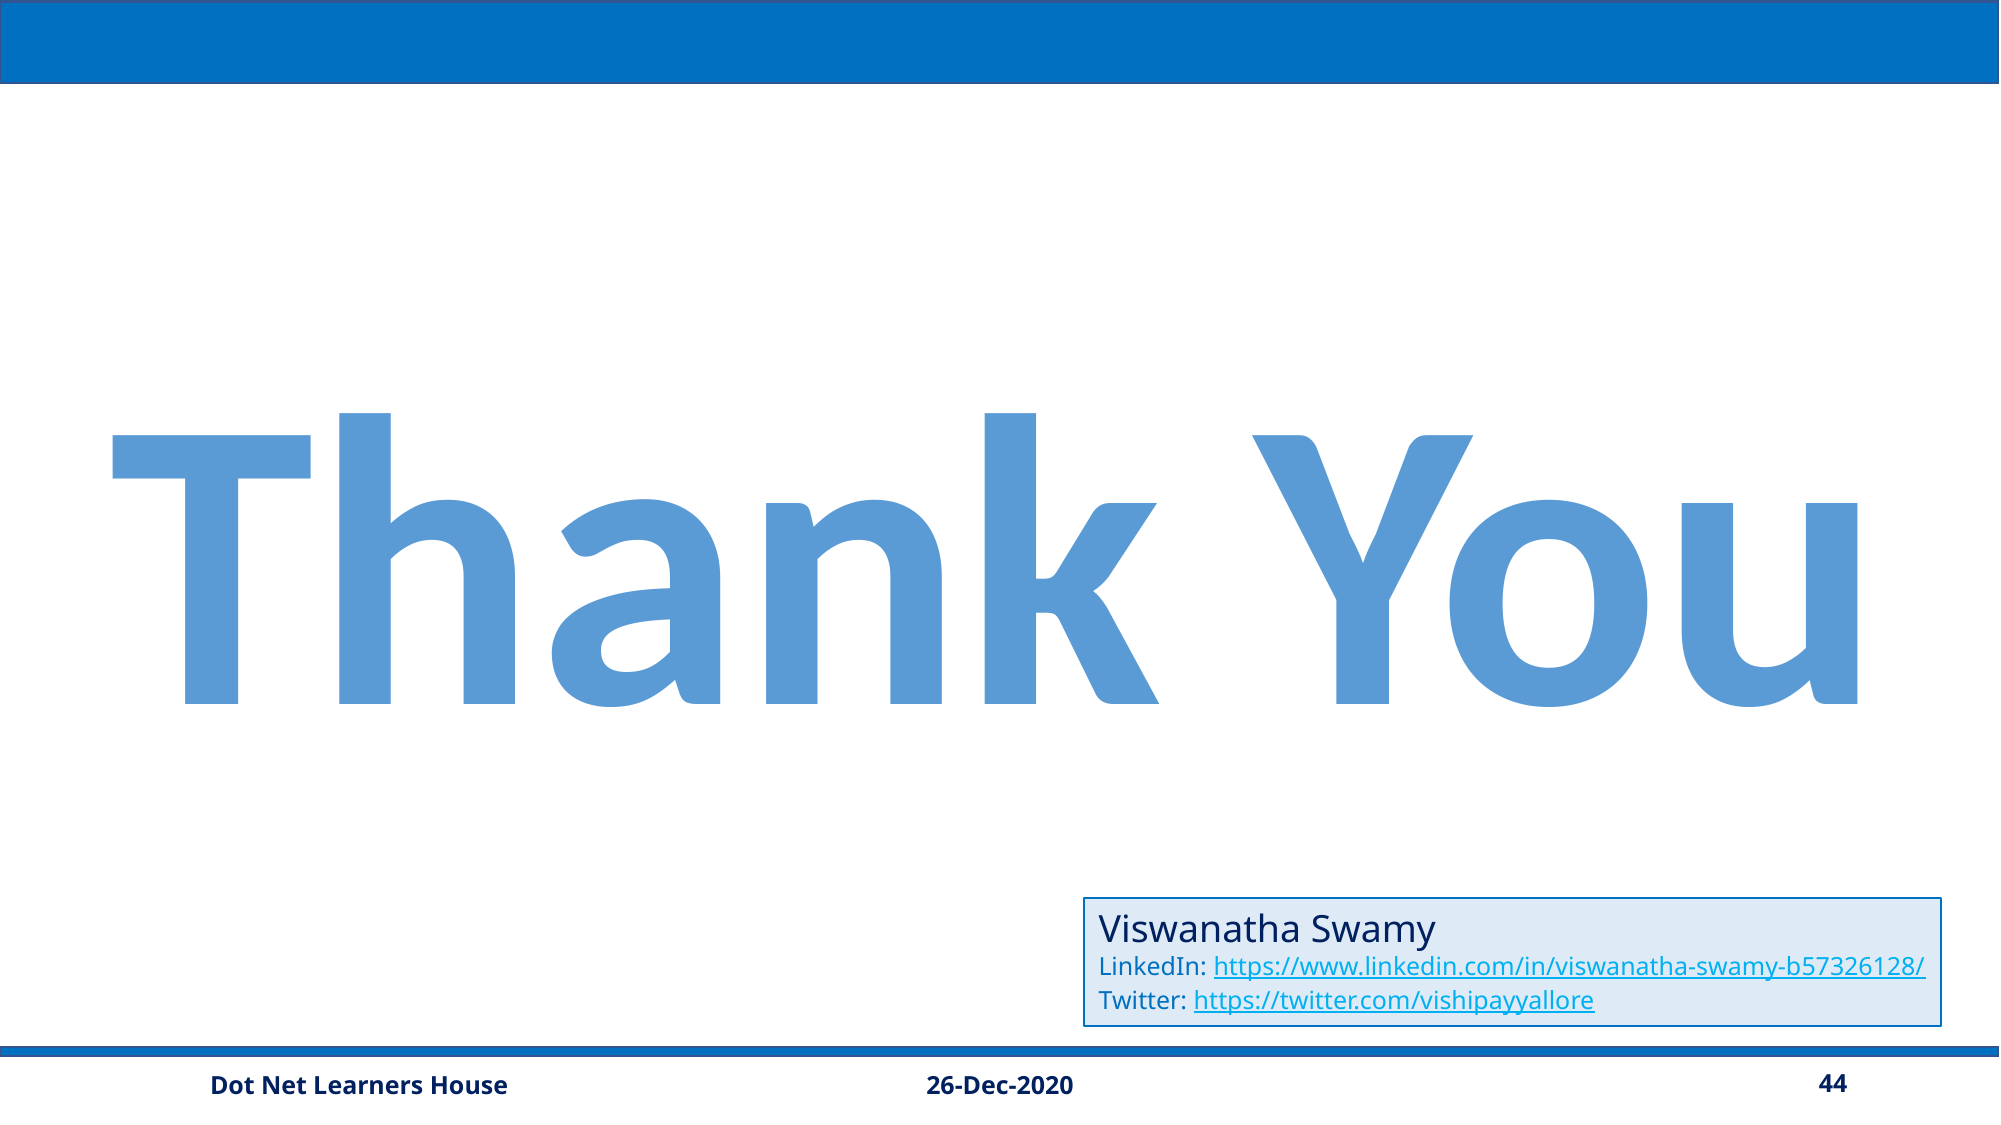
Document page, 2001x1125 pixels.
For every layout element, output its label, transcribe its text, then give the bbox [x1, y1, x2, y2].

text_box Thank You [94, 282, 1900, 796]
slide_number 44 [1412, 1054, 1863, 1115]
text_box [0, 0, 1999, 84]
footer 26-Dec-2020 [697, 1054, 1338, 1115]
text_box [0, 1046, 1999, 1057]
text_box Dot Net Learners House [21, 1054, 697, 1115]
text_box Viswanatha Swamy LinkedIn: https://www.linkedin.com/in/viswanatha-swamy-b57326128/ Twitter: https://twitter.com/vishipayyallore [1083, 898, 1941, 1026]
